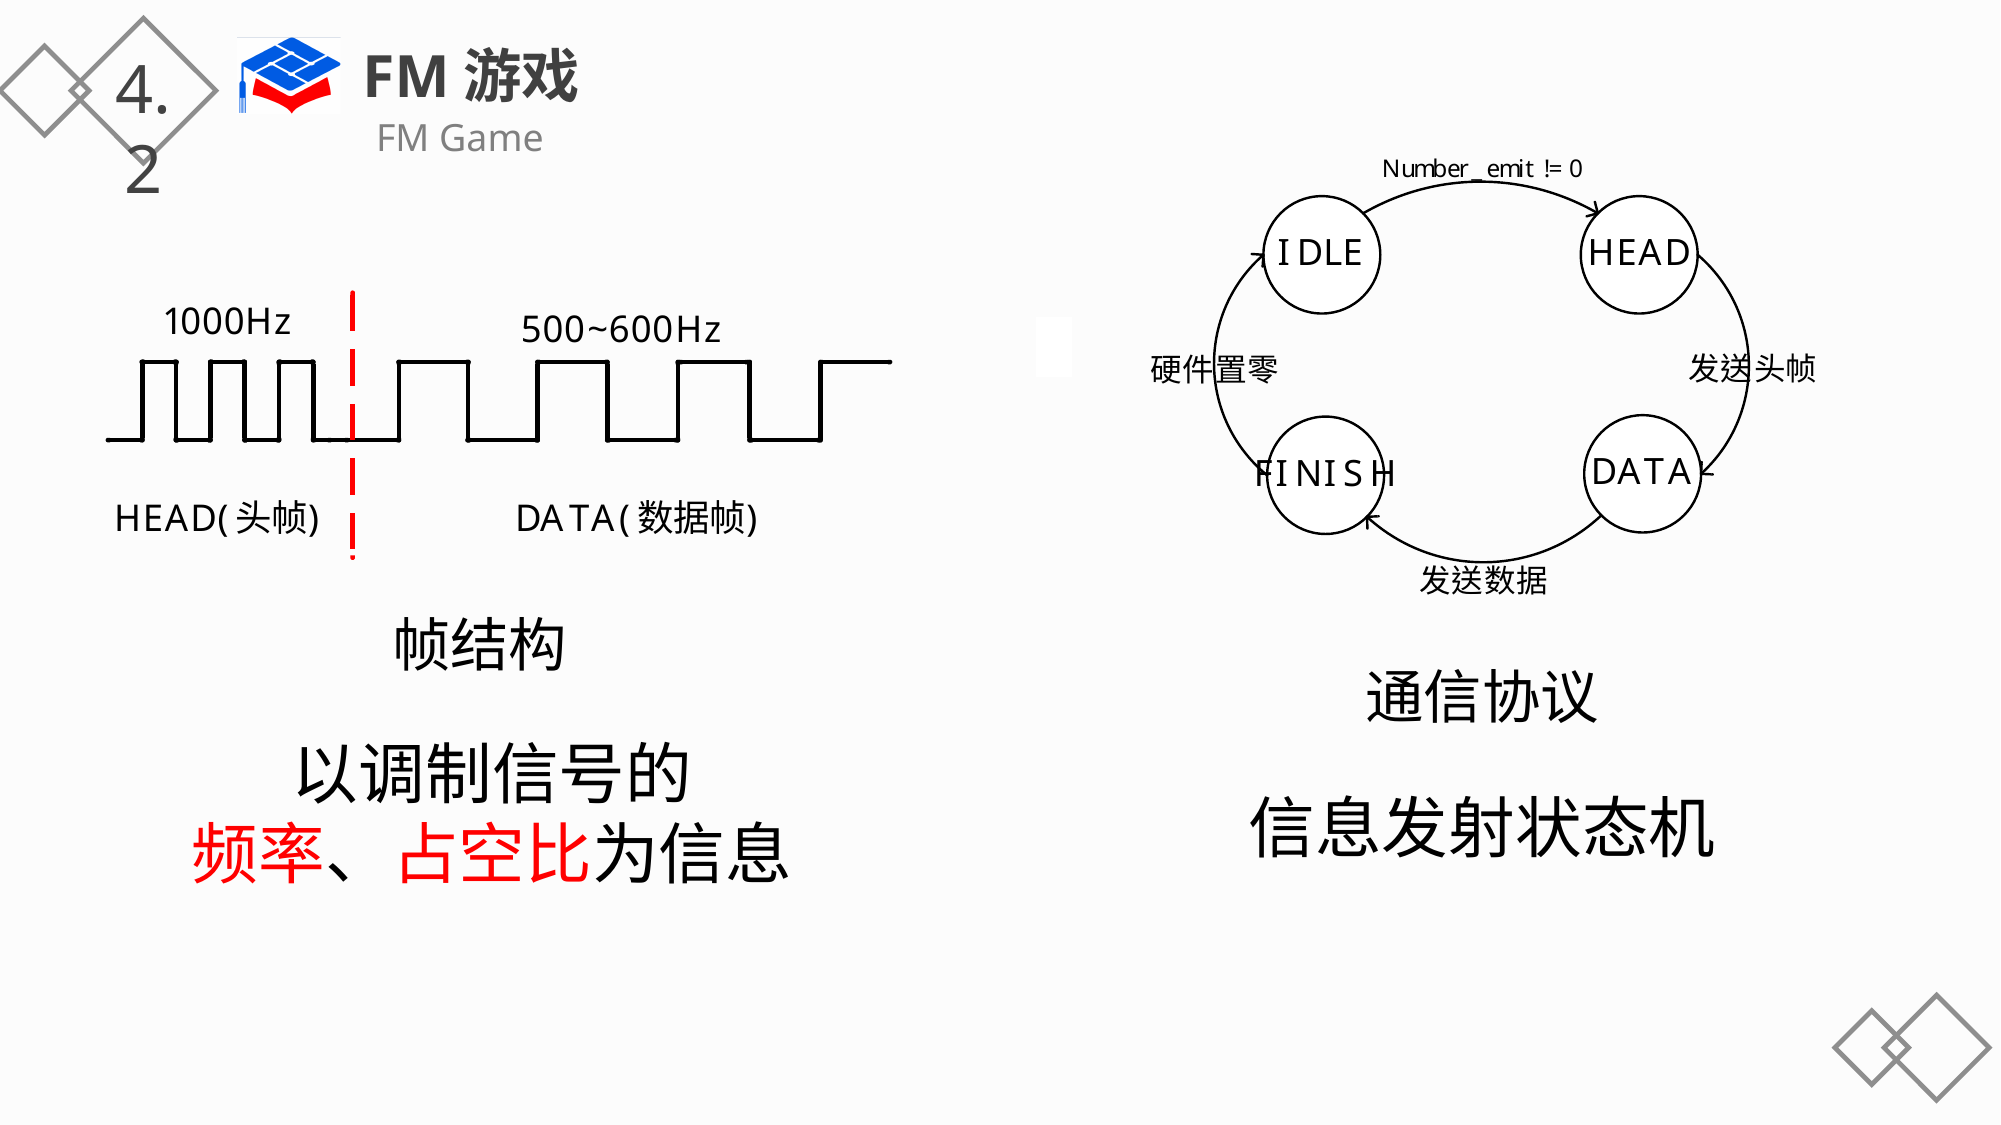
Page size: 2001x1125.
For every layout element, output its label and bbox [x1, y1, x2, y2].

picture [89, 277, 896, 564]
text_box [0, 18, 1990, 1101]
picture [1129, 140, 1835, 614]
picture [237, 37, 341, 114]
